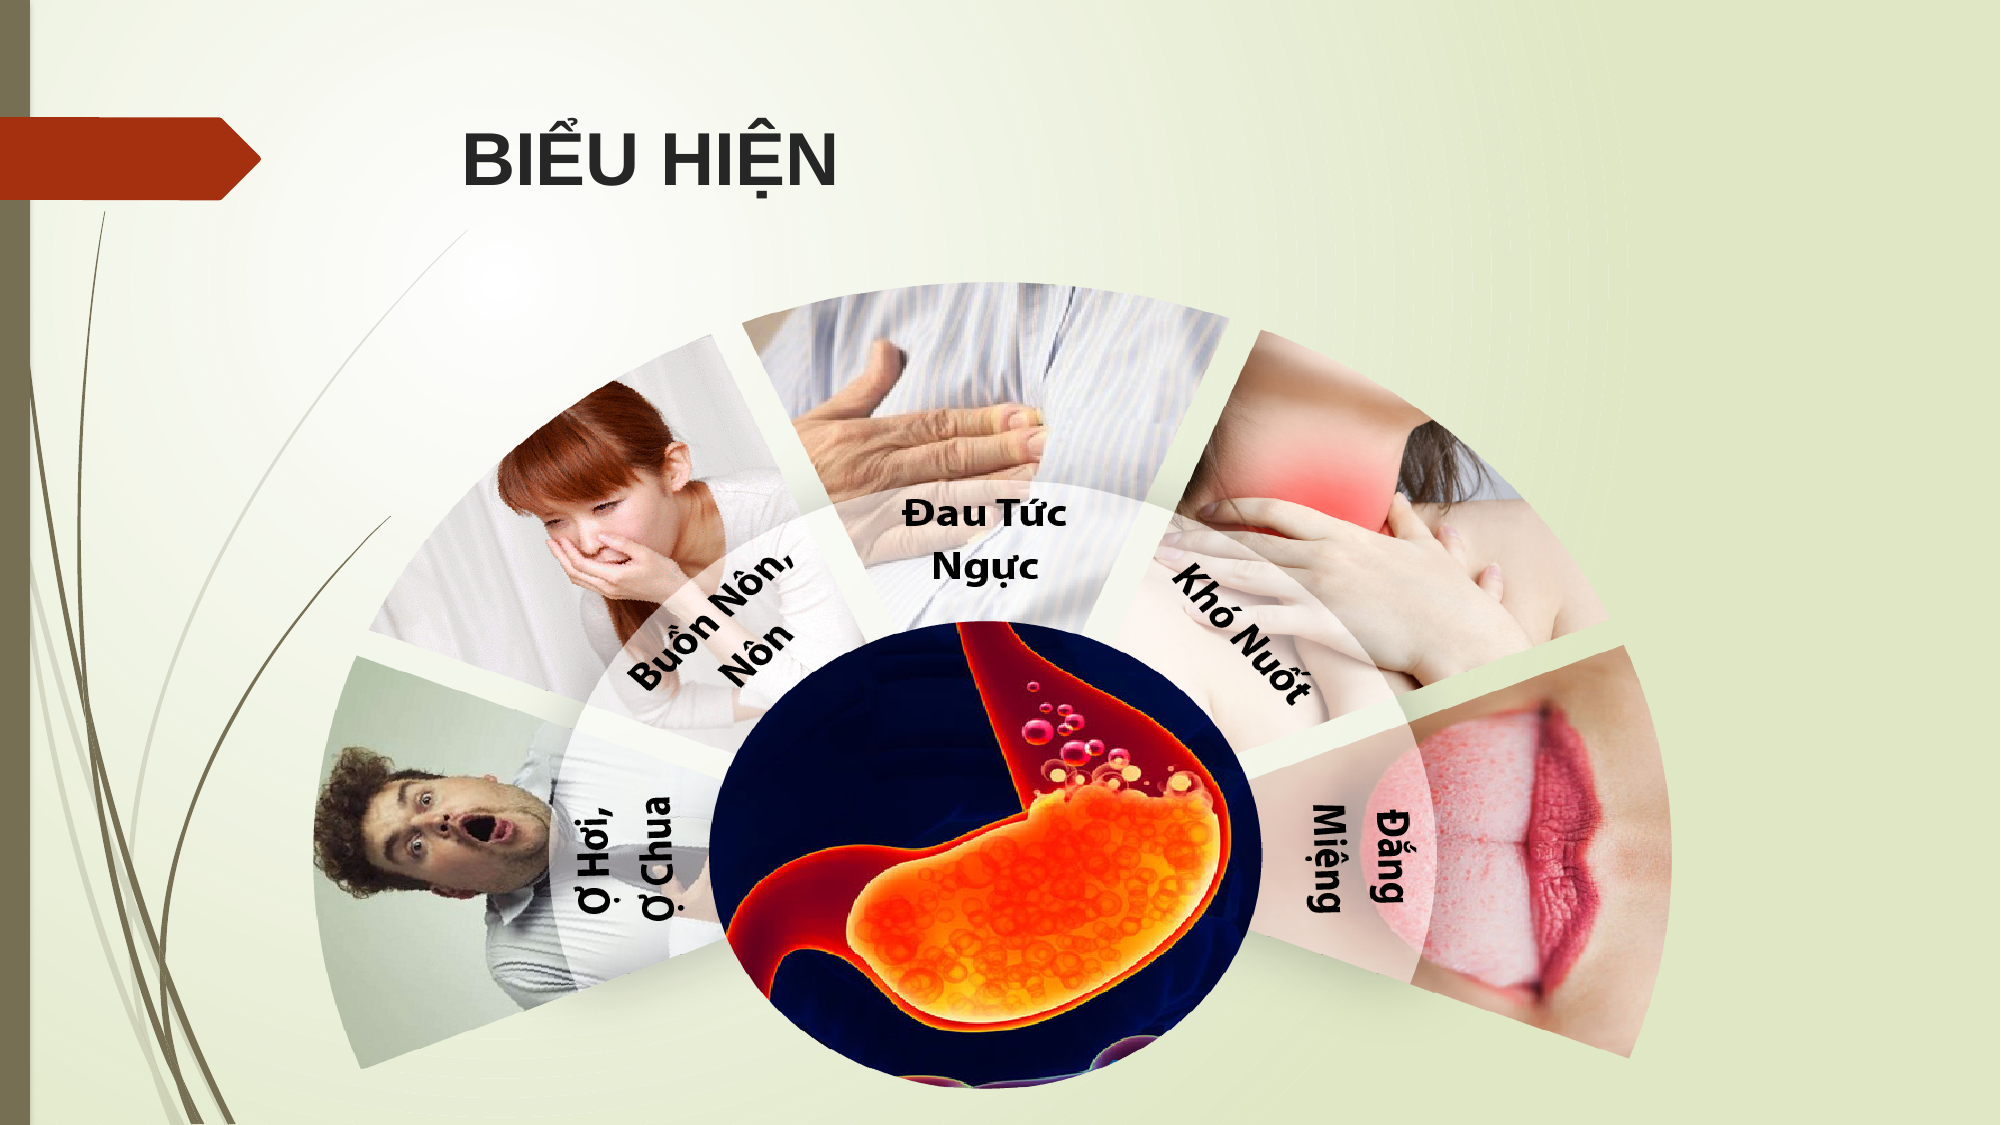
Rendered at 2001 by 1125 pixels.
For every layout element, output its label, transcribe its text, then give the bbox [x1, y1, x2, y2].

title BIỂU HIỆN [425, 102, 1888, 313]
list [272, 237, 1704, 1125]
